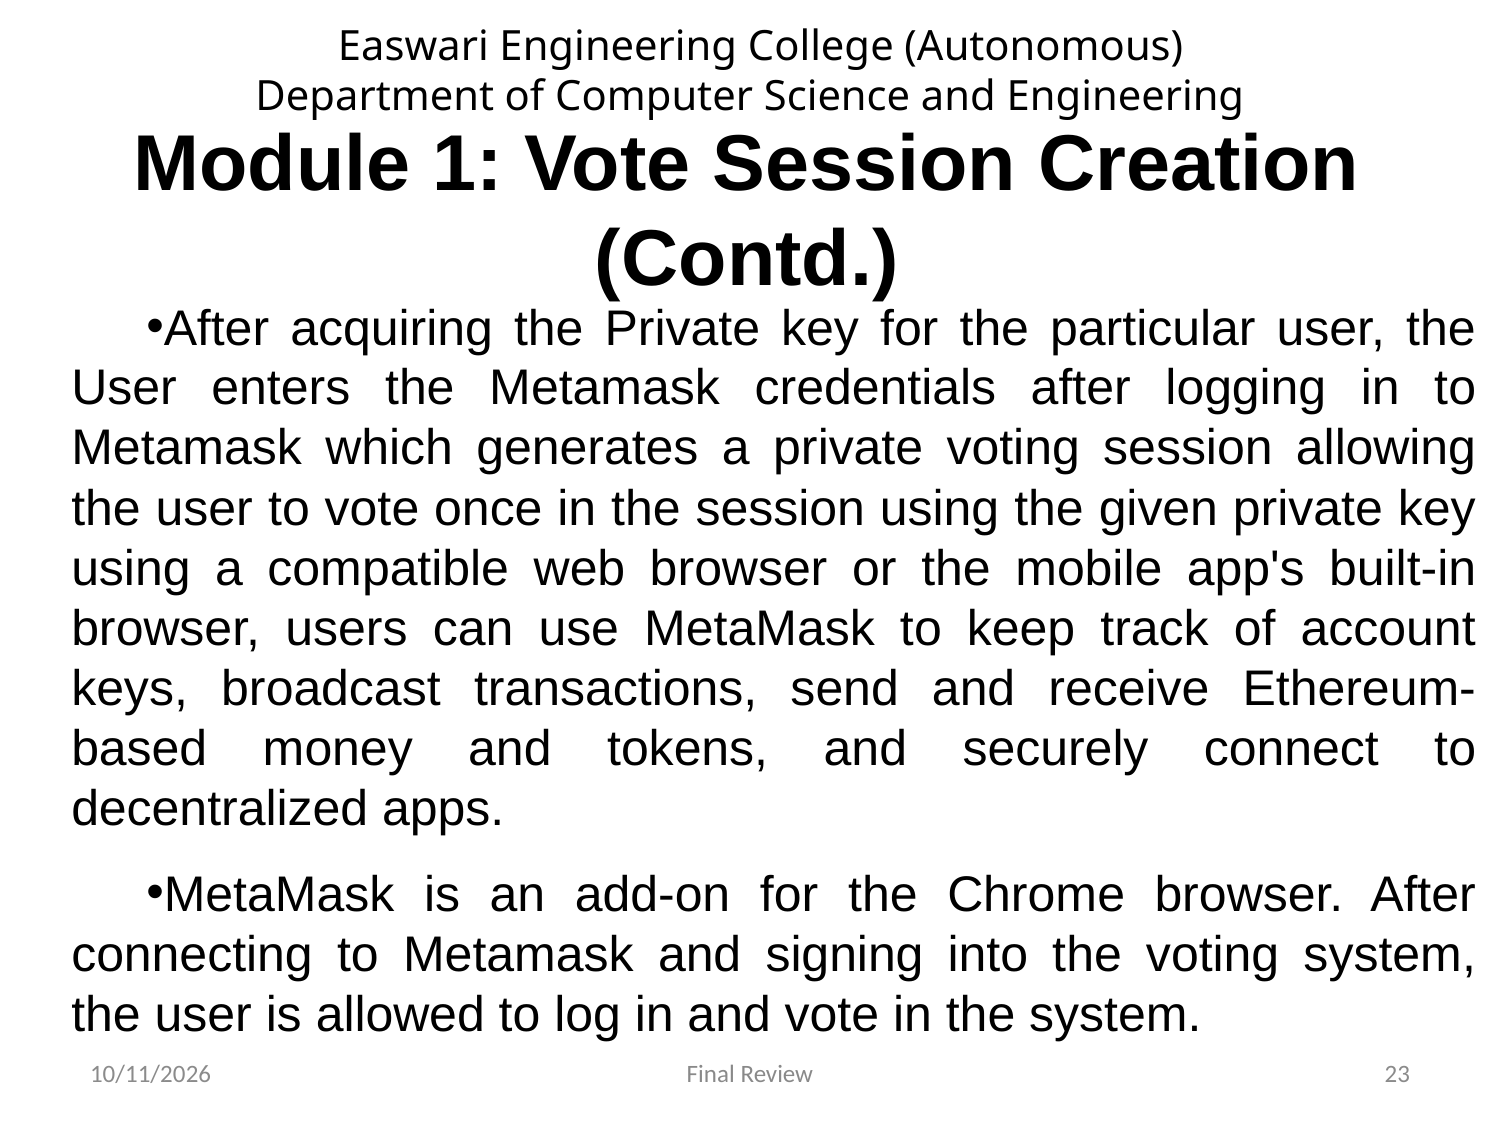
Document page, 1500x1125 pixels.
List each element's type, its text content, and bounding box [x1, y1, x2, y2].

title Module 1: Vote Session Creation (Contd.) [0, 137, 1498, 276]
list After acquiring the Private key for the particular user, the User enters the Metamask credentials after logging in to Metamask which generates a private voting session allowing the user to vote once in the session using the given private key using a compatible web browser or the mobile app's built-in browser, users can use MetaMask to keep track of account keys, broadcast transactions, send and receive Ethereum-based money and tokens, and securely connect to decentralized apps. MetaMask is an add-on for the Chrome browser. After connecting to Metamask and signing into the voting system, the user is allowed to log in and vote in the system. [0, 287, 1500, 1103]
text_box Easwari Engineering College (Autonomous) Department of Computer Science and Engineering [12, 0, 1488, 137]
